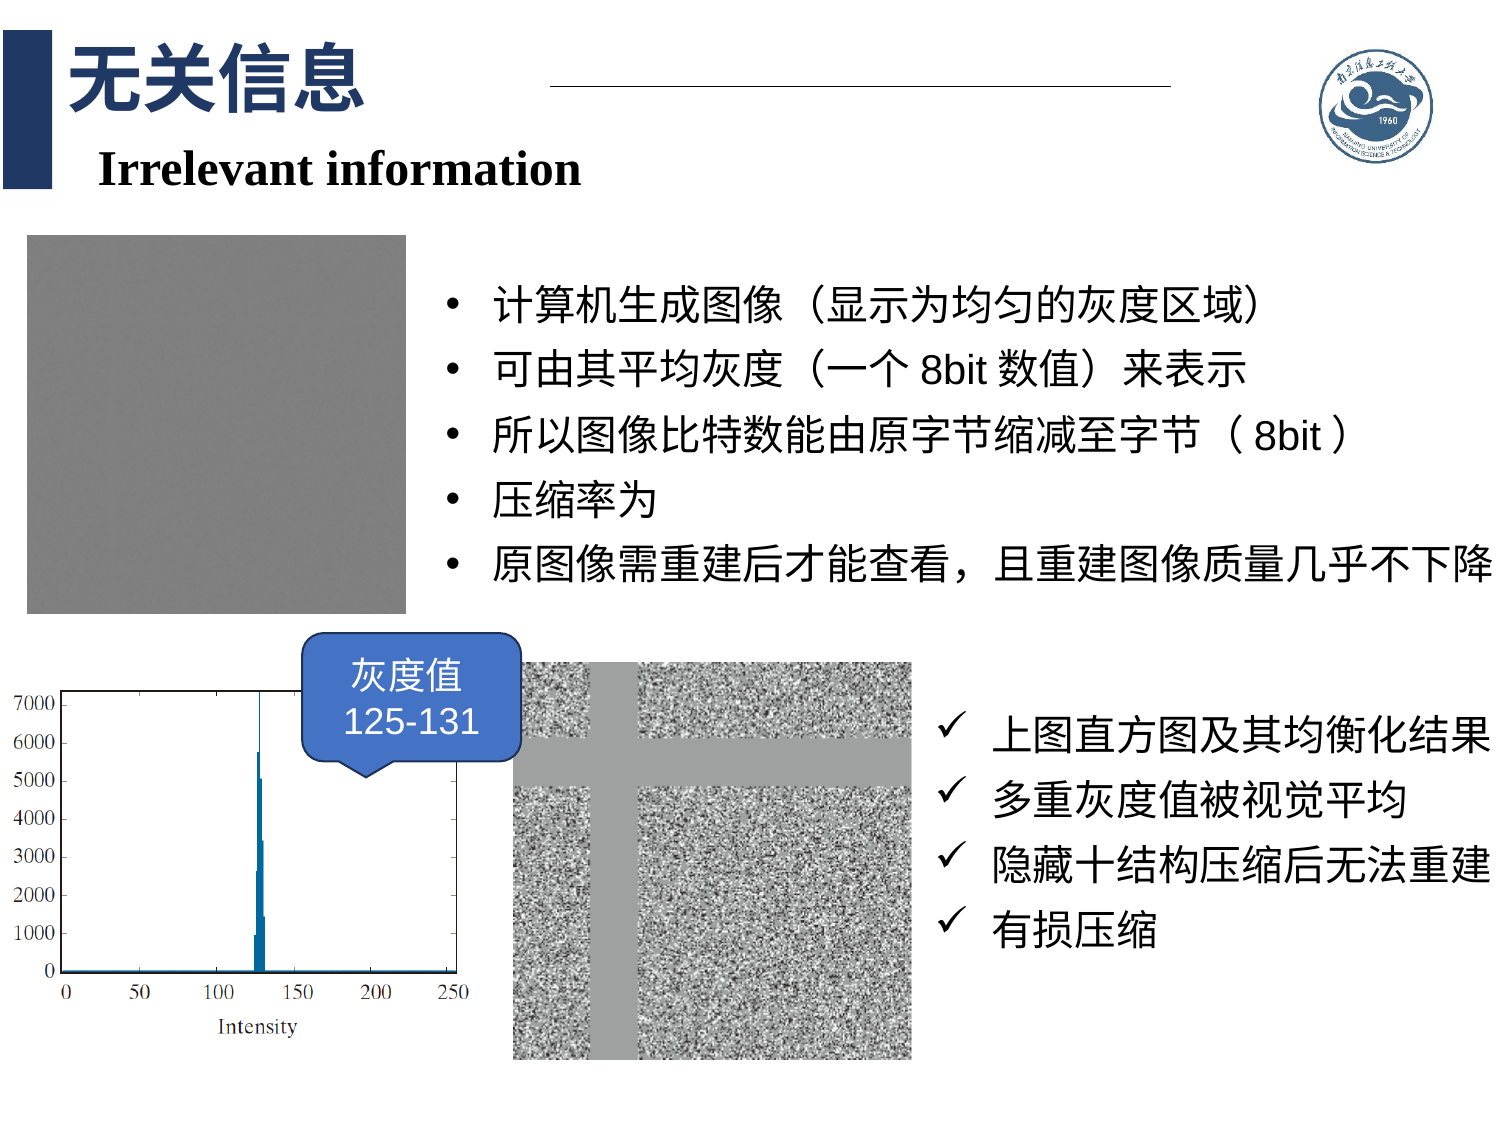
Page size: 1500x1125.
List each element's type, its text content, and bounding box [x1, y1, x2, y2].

text_box [2, 29, 53, 190]
picture [1303, 34, 1447, 175]
text_box Irrelevant information [82, 102, 880, 236]
picture [27, 235, 406, 614]
picture [0, 644, 918, 1071]
text_box 上图直方图及其均衡化结果 多重灰度值被视觉平均 隐藏十结构压缩后无法重建 有损压缩 [919, 686, 1500, 961]
text_box 无关信息 [52, 16, 501, 148]
text_box 灰度值125-131 [303, 632, 520, 644]
